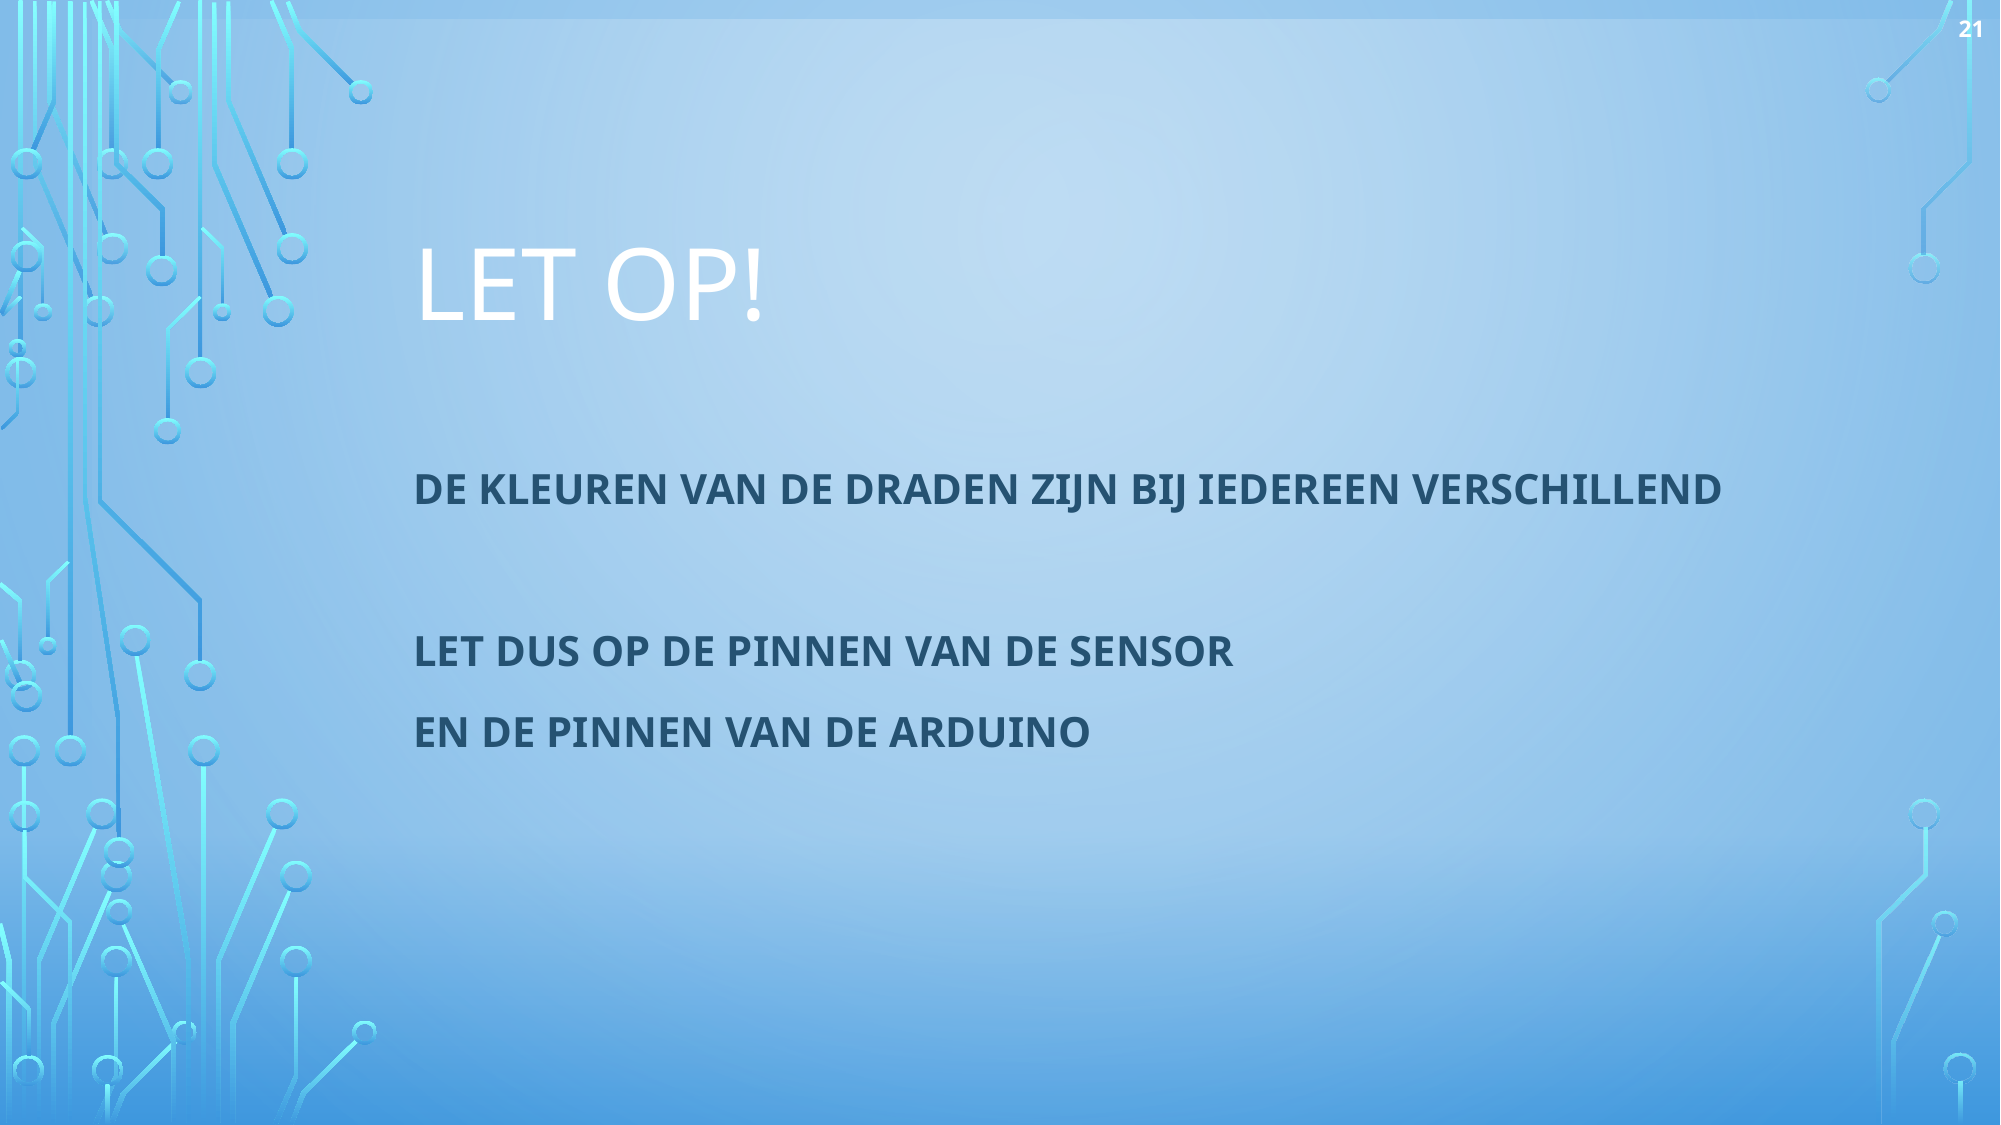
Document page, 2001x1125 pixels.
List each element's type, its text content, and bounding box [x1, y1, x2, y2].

title Let op! [398, 184, 1841, 350]
slide_number 21 [1873, 0, 2000, 60]
subtitle De kleuren van de draden zijn bij iedereen verschillend Let dus op de pinnen van de sensor En de pinnen van de arduino [398, 375, 1841, 1049]
